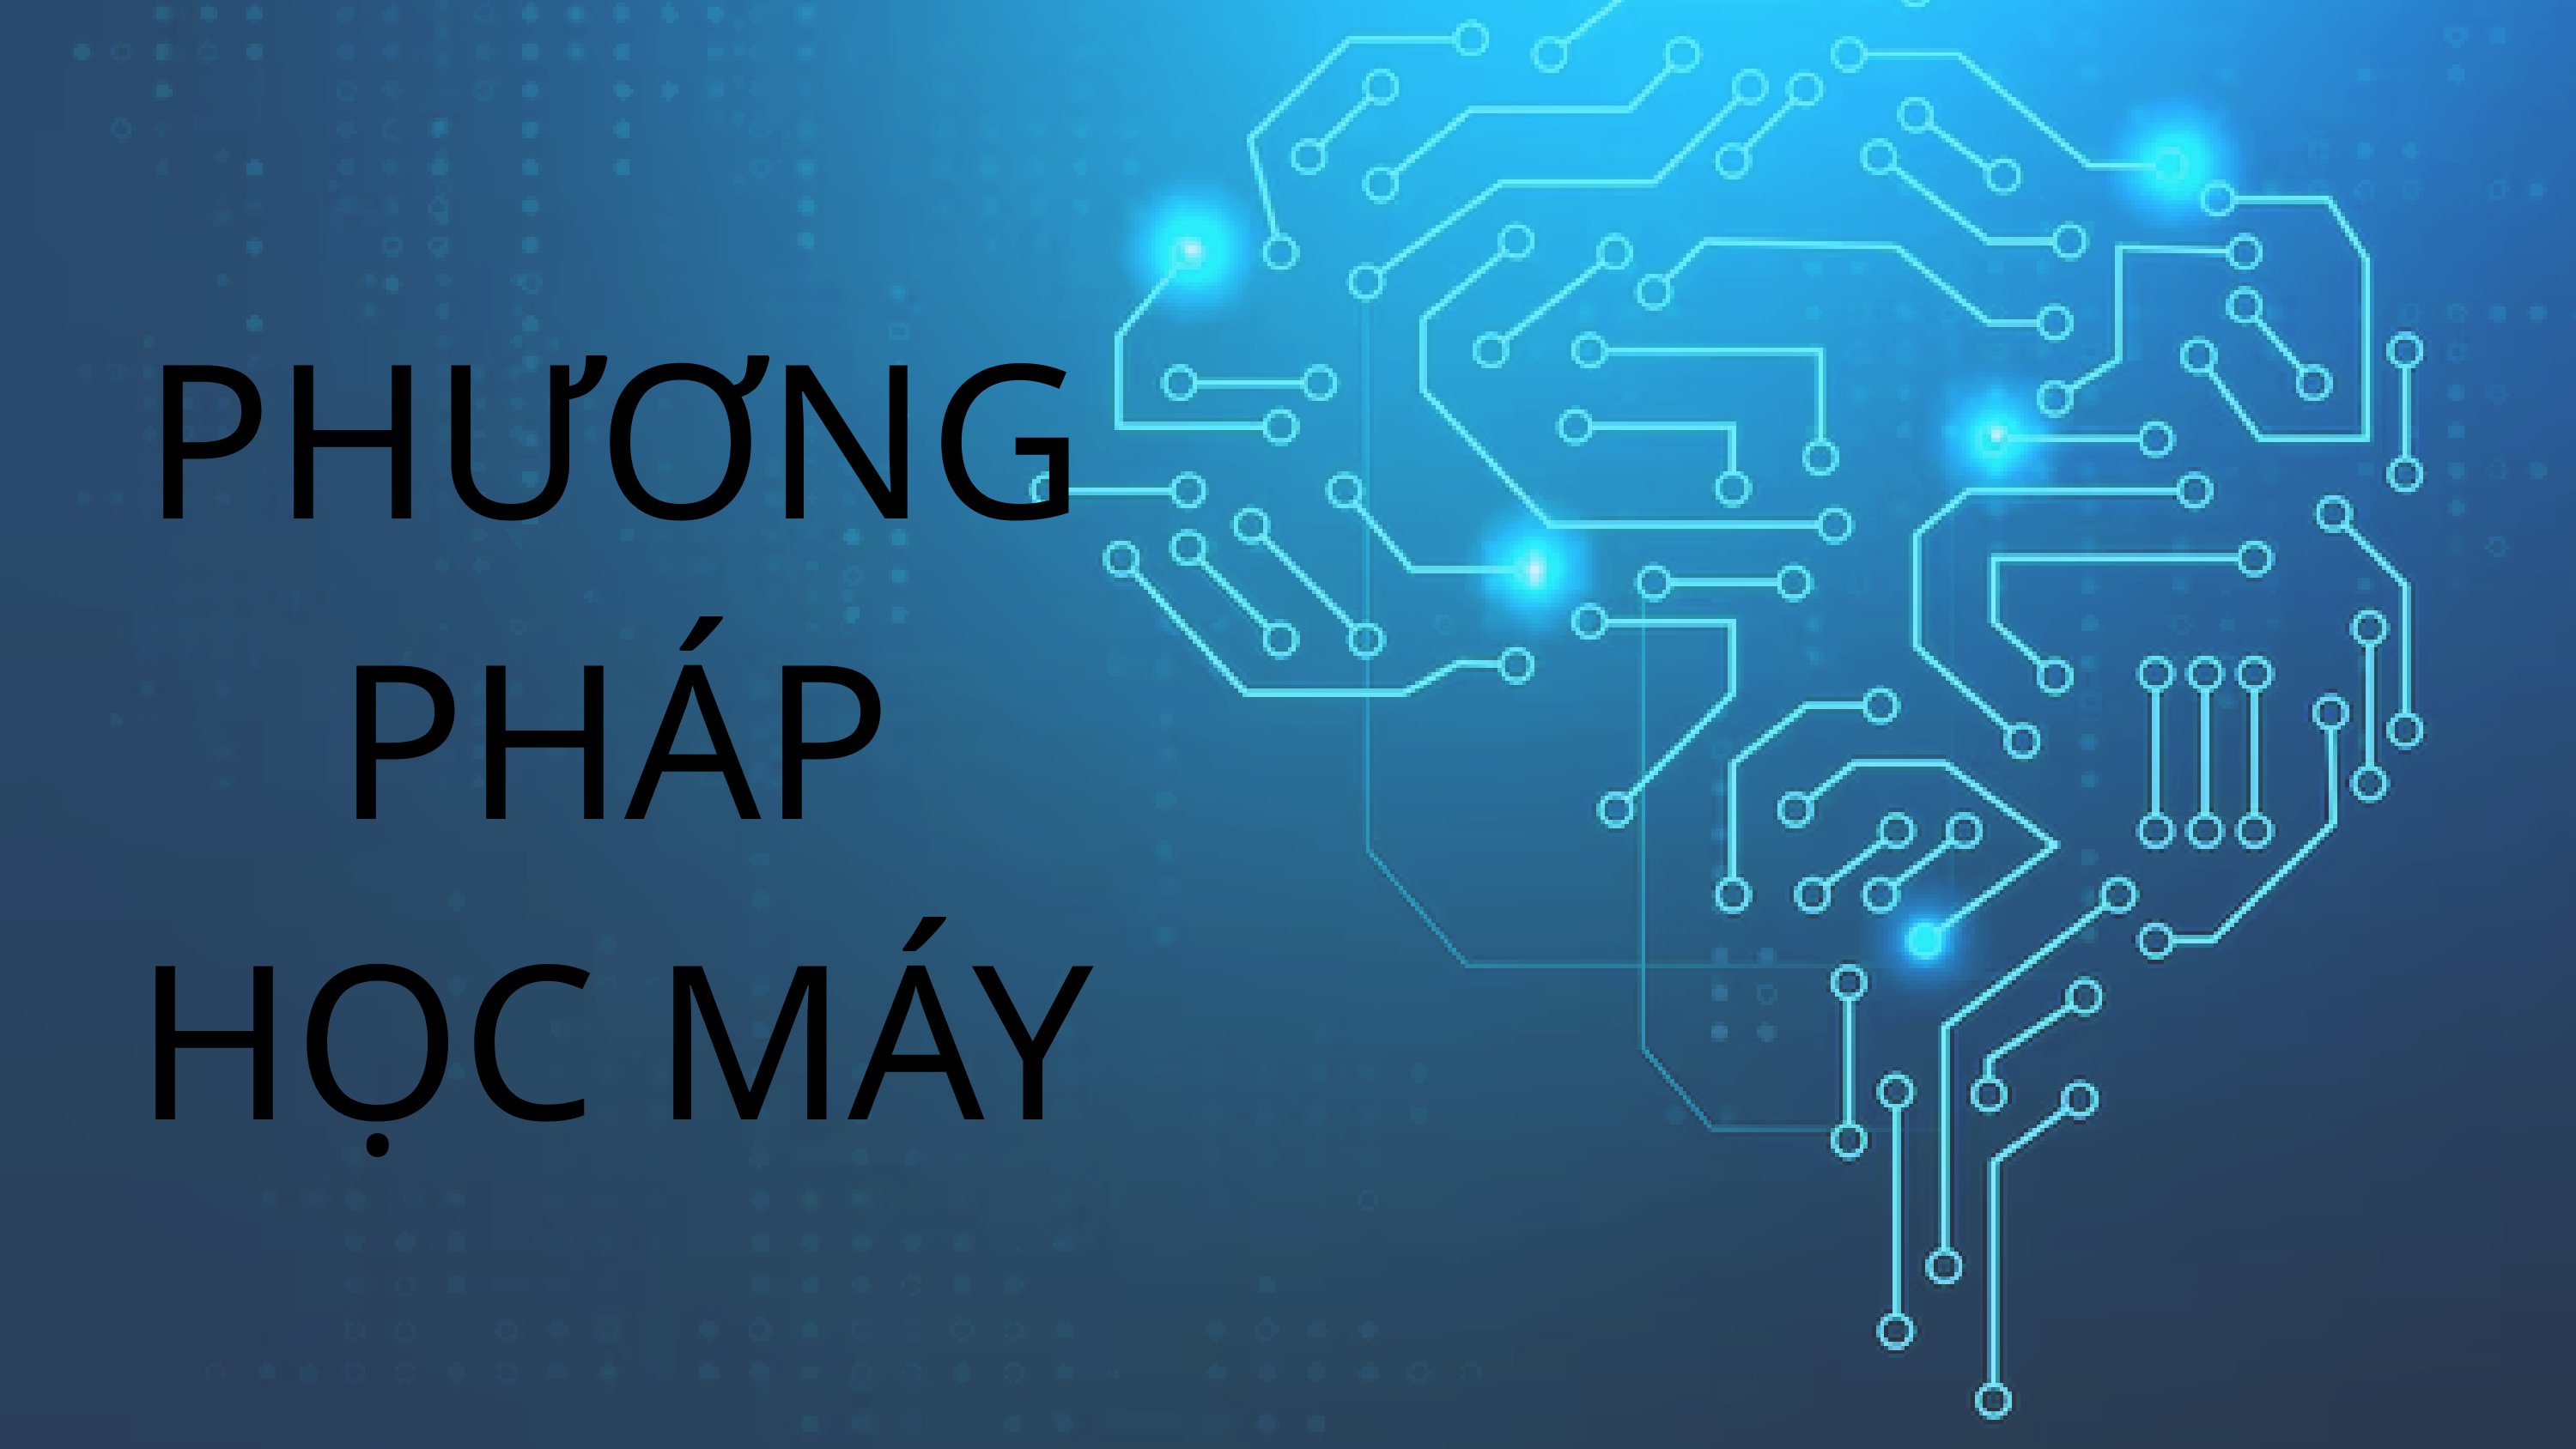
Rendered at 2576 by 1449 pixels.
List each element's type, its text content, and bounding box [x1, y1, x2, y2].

text_box PHƯƠNG PHÁP HỌC MÁY [106, 261, 1122, 1163]
text_box [0, 0, 2576, 1449]
